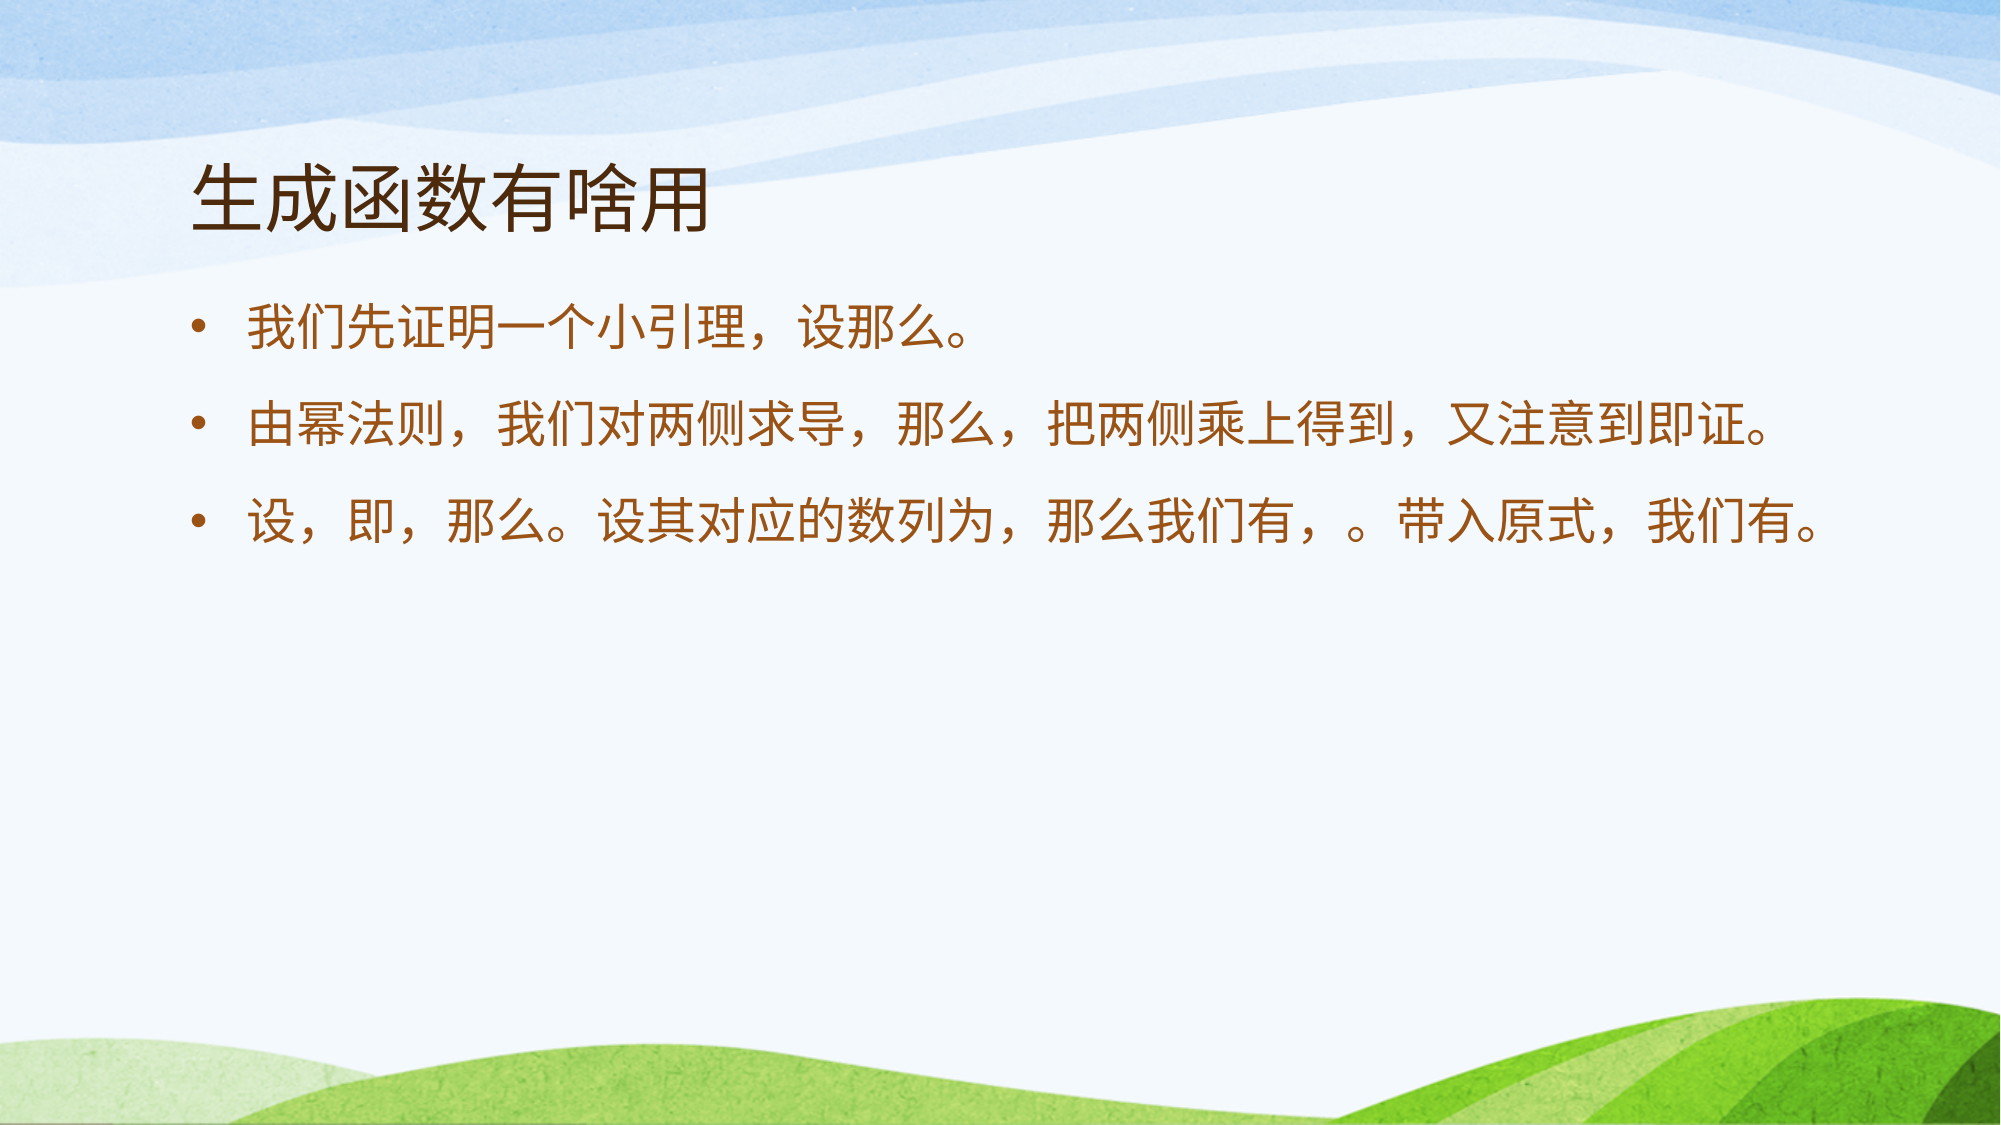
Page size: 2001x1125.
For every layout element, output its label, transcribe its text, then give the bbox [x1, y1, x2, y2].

title 生成函数有啥用 [174, 50, 1825, 250]
picture [0, 0, 2001, 1125]
